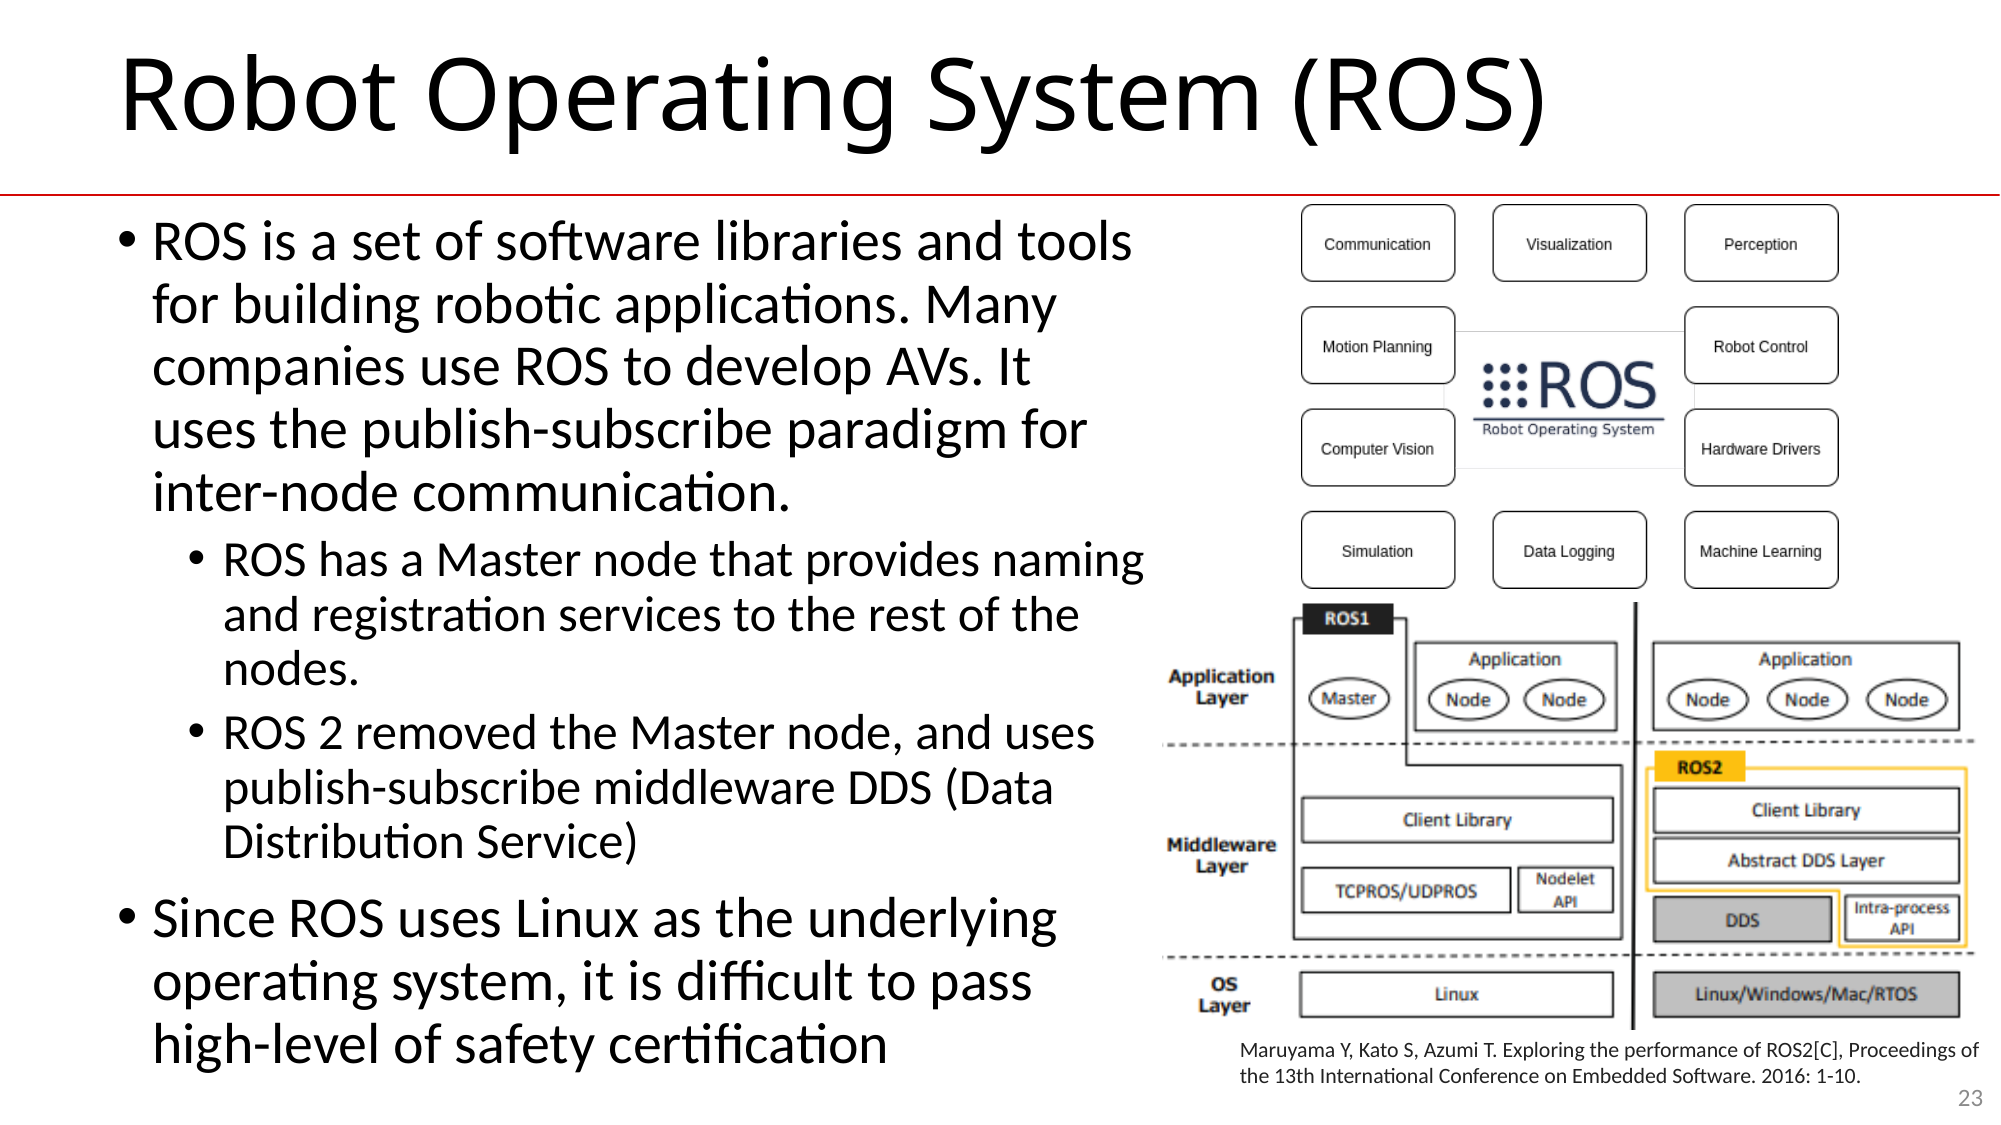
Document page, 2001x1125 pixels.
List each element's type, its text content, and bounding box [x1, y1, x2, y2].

picture [1301, 204, 1839, 589]
list ROS is a set of software libraries and tools for building robotic applications. Many companies use ROS to develop AVs. It uses the publish-subscribe paradigm for inter-node communication. ROS has a Master node that provides naming and registration services to the rest of the nodes. ROS 2 removed the Master node, and uses publish-subscribe middleware DDS (Data Distribution Service) Since ROS uses Linux as the underlying operating system, it is difficult to pass high-level of safety certification [102, 203, 1163, 1097]
title Robot Operating System (ROS) [102, 10, 1899, 186]
picture [1162, 602, 1978, 1030]
text_box Maruyama Y, Kato S, Azumi T. Exploring the performance of ROS2[C], Proceedings of the 13th International Conference on Embedded Software. 2016: 1-10. [1224, 1027, 2000, 1096]
slide_number 23 [1548, 1096, 1999, 1125]
